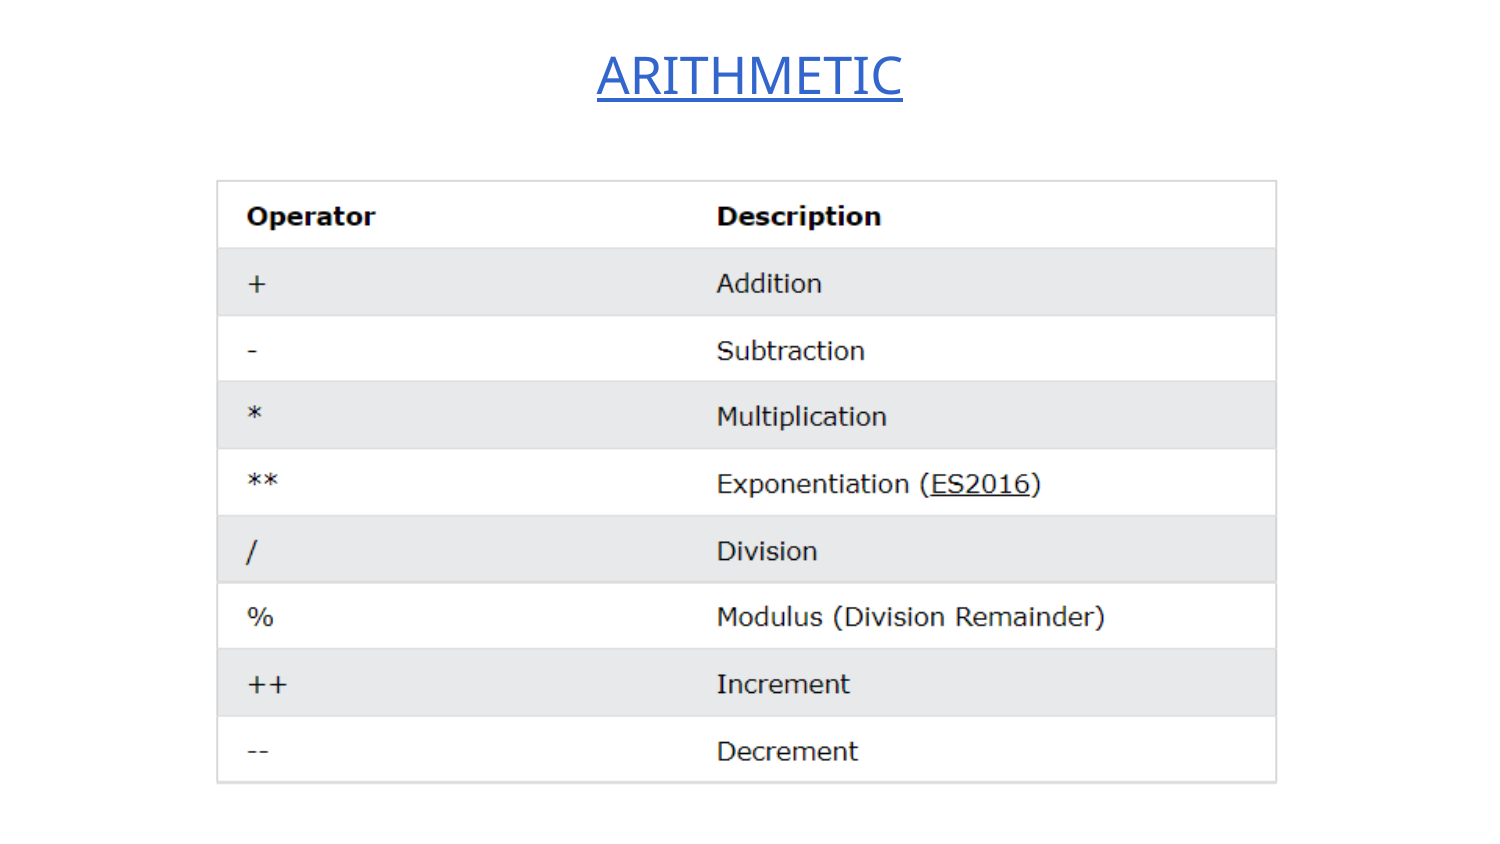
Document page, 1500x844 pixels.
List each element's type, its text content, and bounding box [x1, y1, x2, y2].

picture [212, 171, 1282, 790]
title ARITHMETIC [0, 37, 1500, 110]
